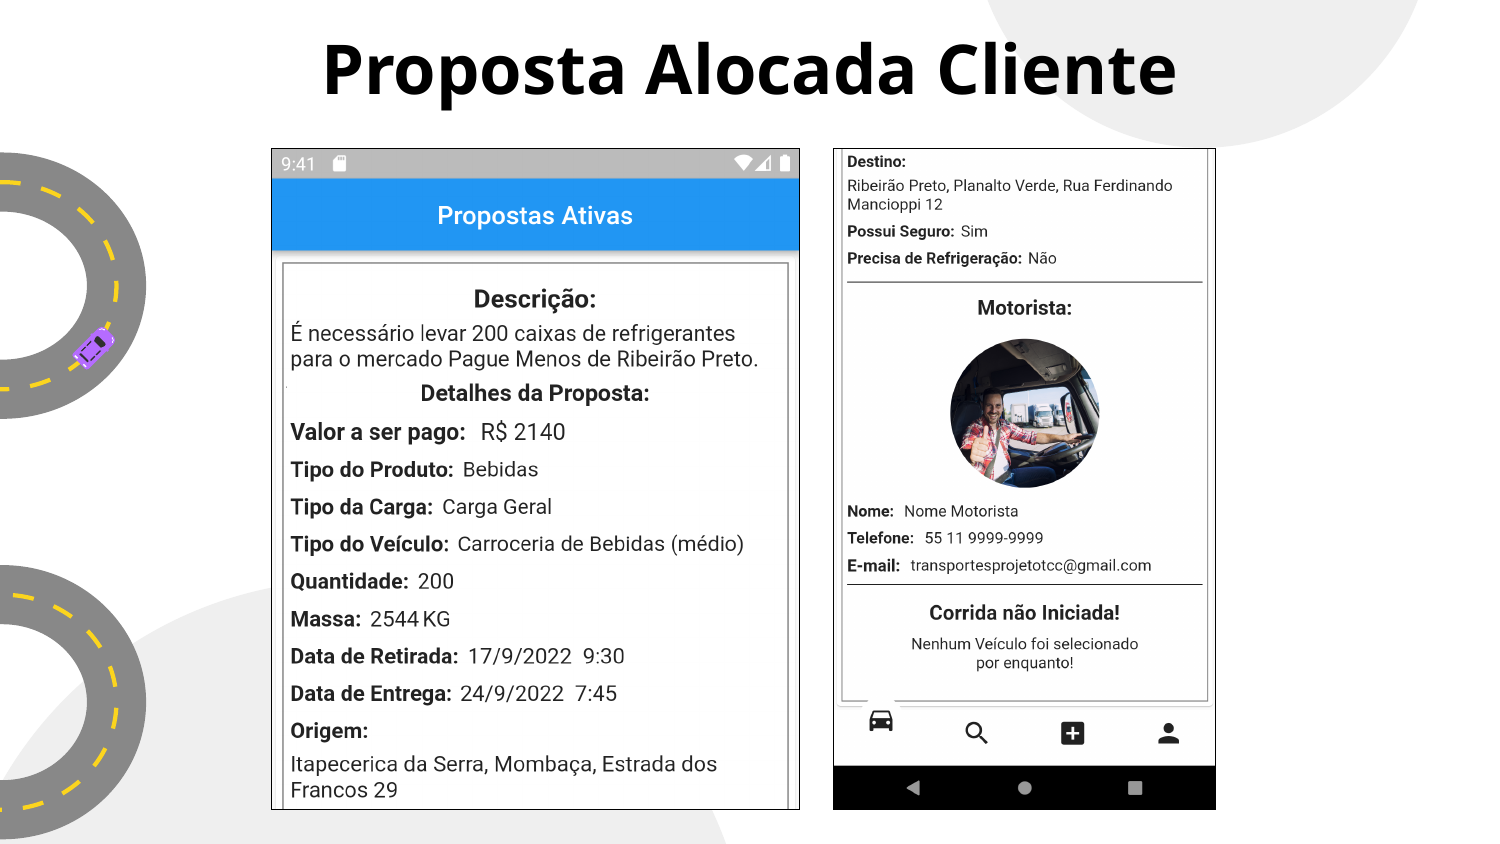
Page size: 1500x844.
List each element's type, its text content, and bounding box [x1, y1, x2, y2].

title Proposta Alocada Cliente [218, 10, 1282, 103]
picture [832, 147, 1216, 810]
picture [271, 147, 801, 810]
